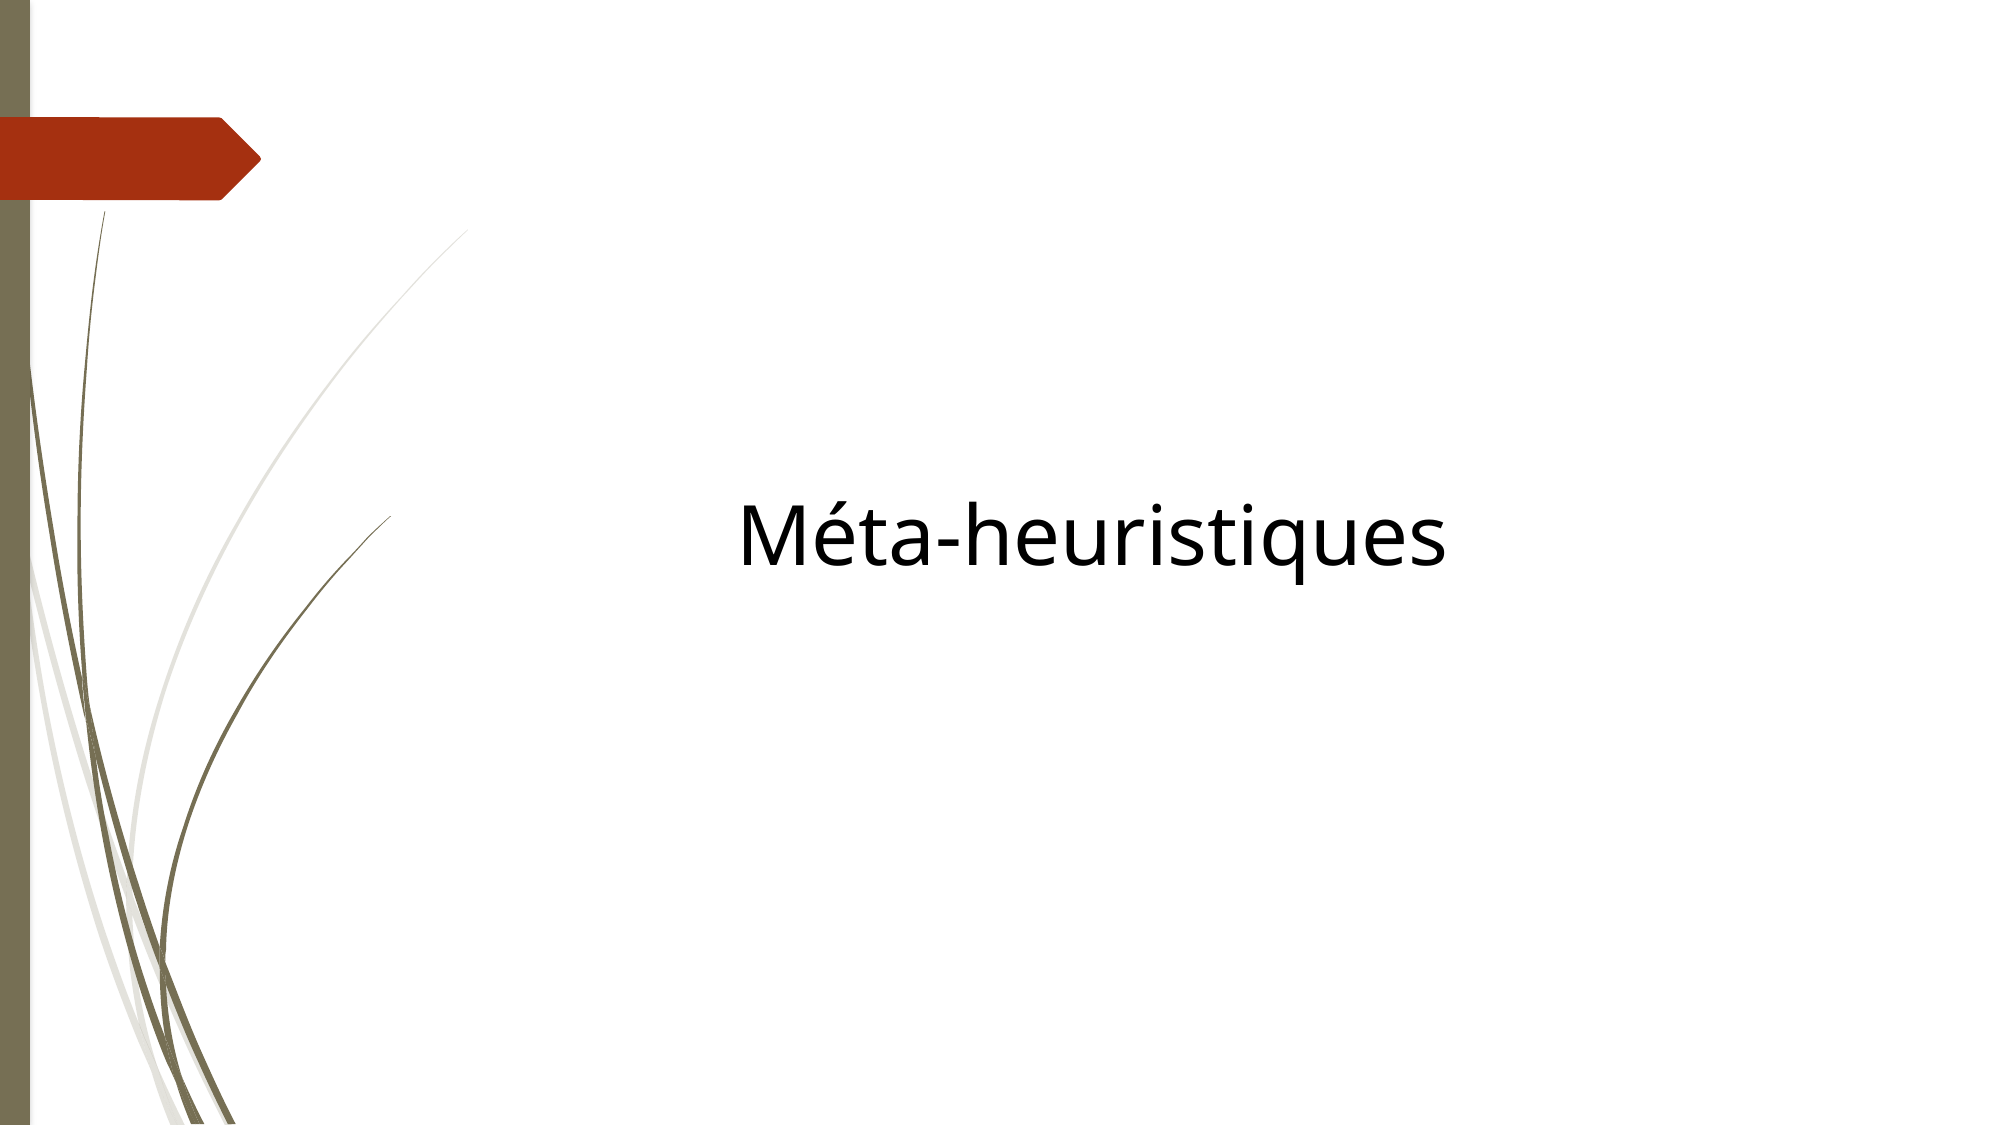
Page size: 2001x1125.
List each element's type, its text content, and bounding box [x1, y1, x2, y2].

text_box Méta-heuristiques [721, 474, 1465, 590]
